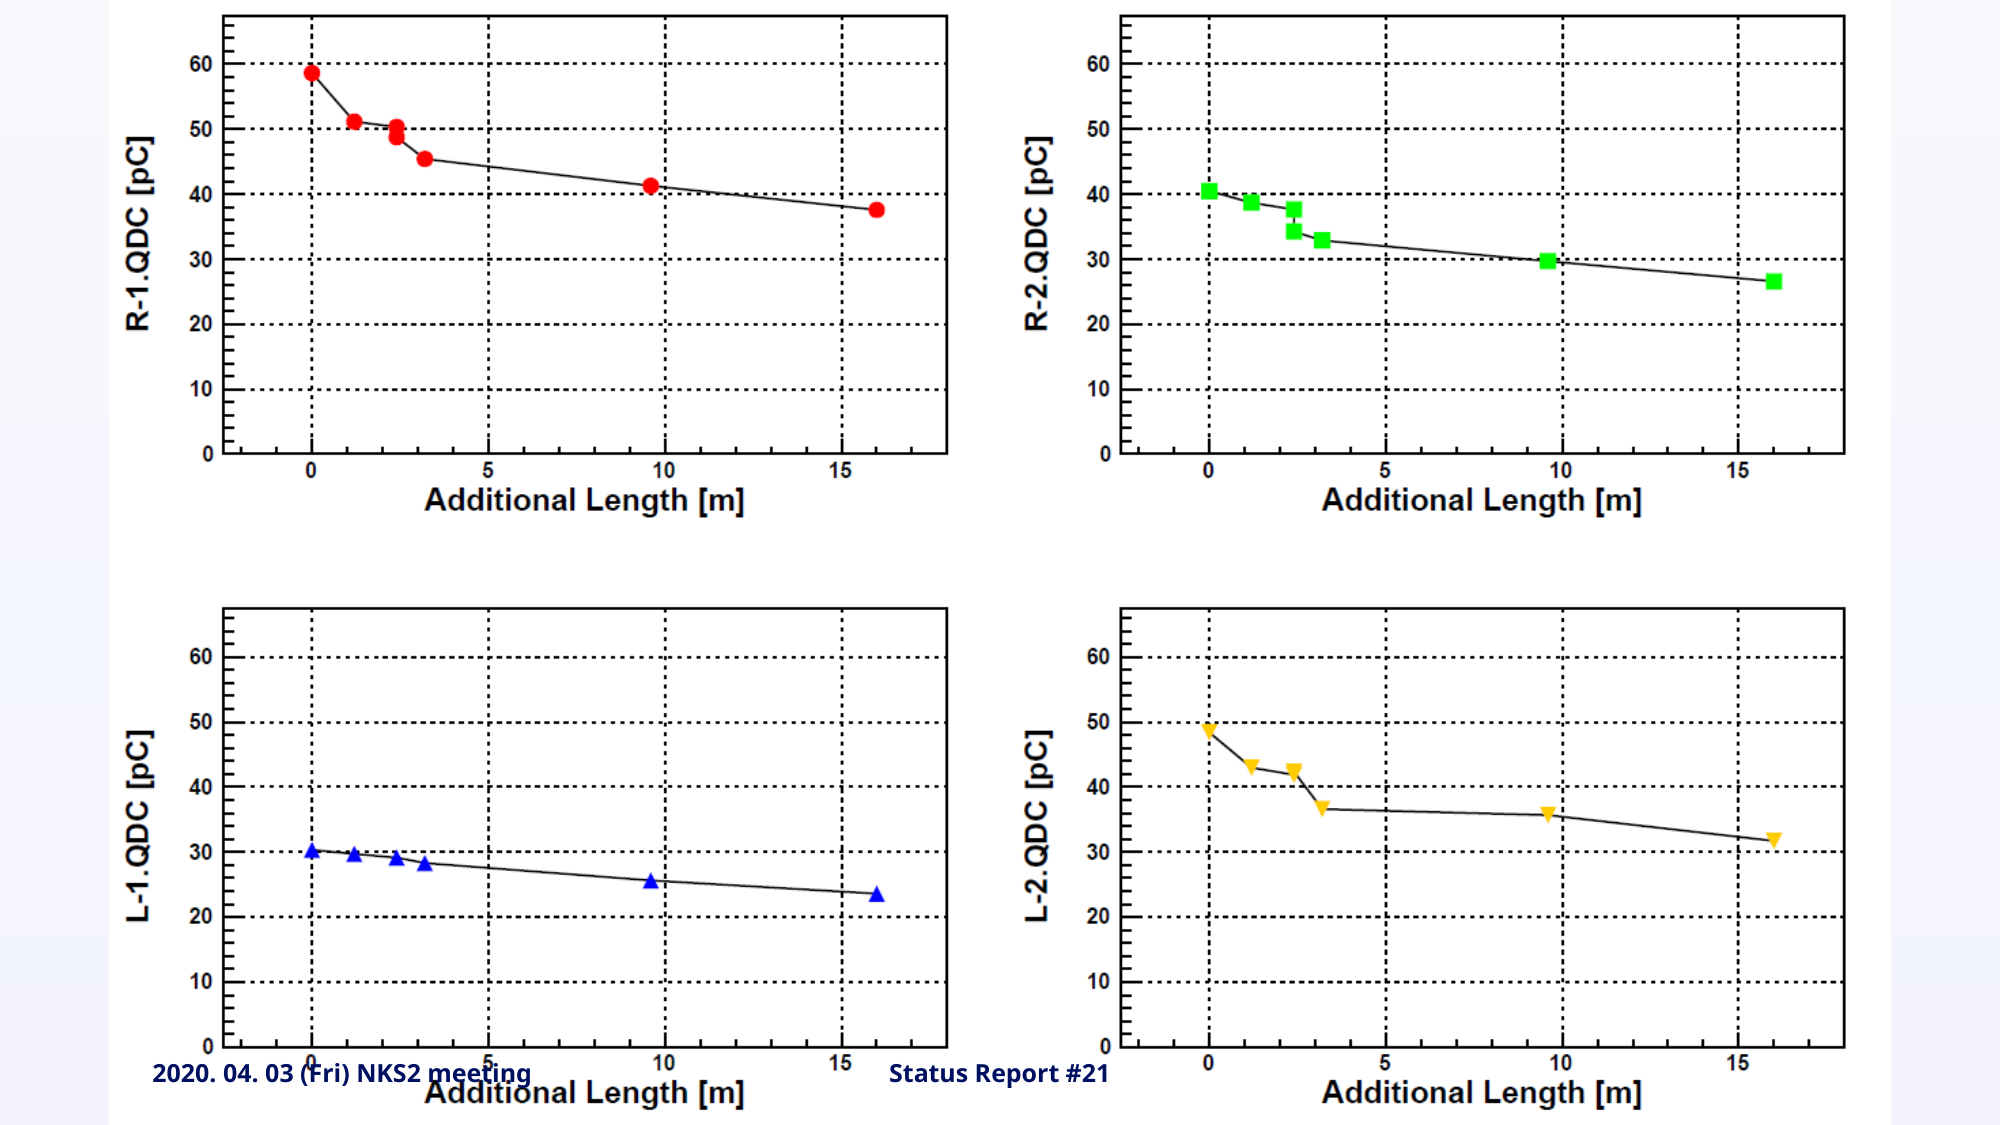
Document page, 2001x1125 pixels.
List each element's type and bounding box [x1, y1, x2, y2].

picture [108, 0, 1892, 1125]
